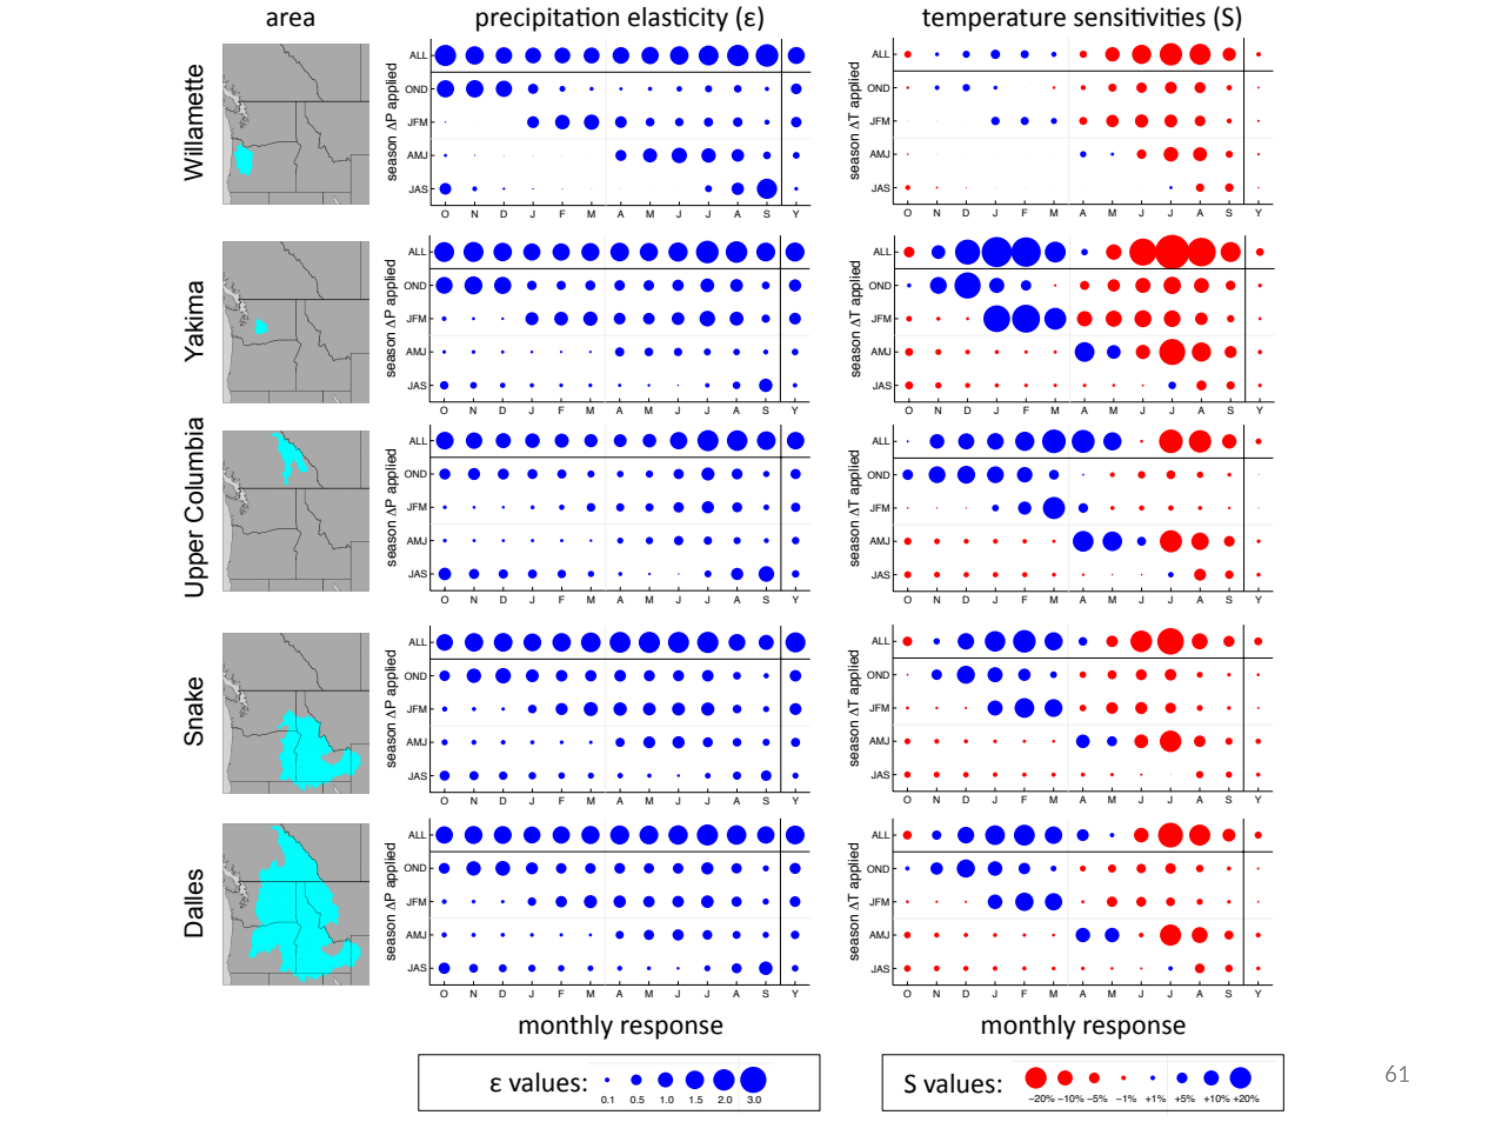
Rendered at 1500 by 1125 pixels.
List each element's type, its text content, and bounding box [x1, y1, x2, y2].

slide_number 61 [1304, 1042, 1425, 1103]
picture [172, 0, 1299, 1125]
